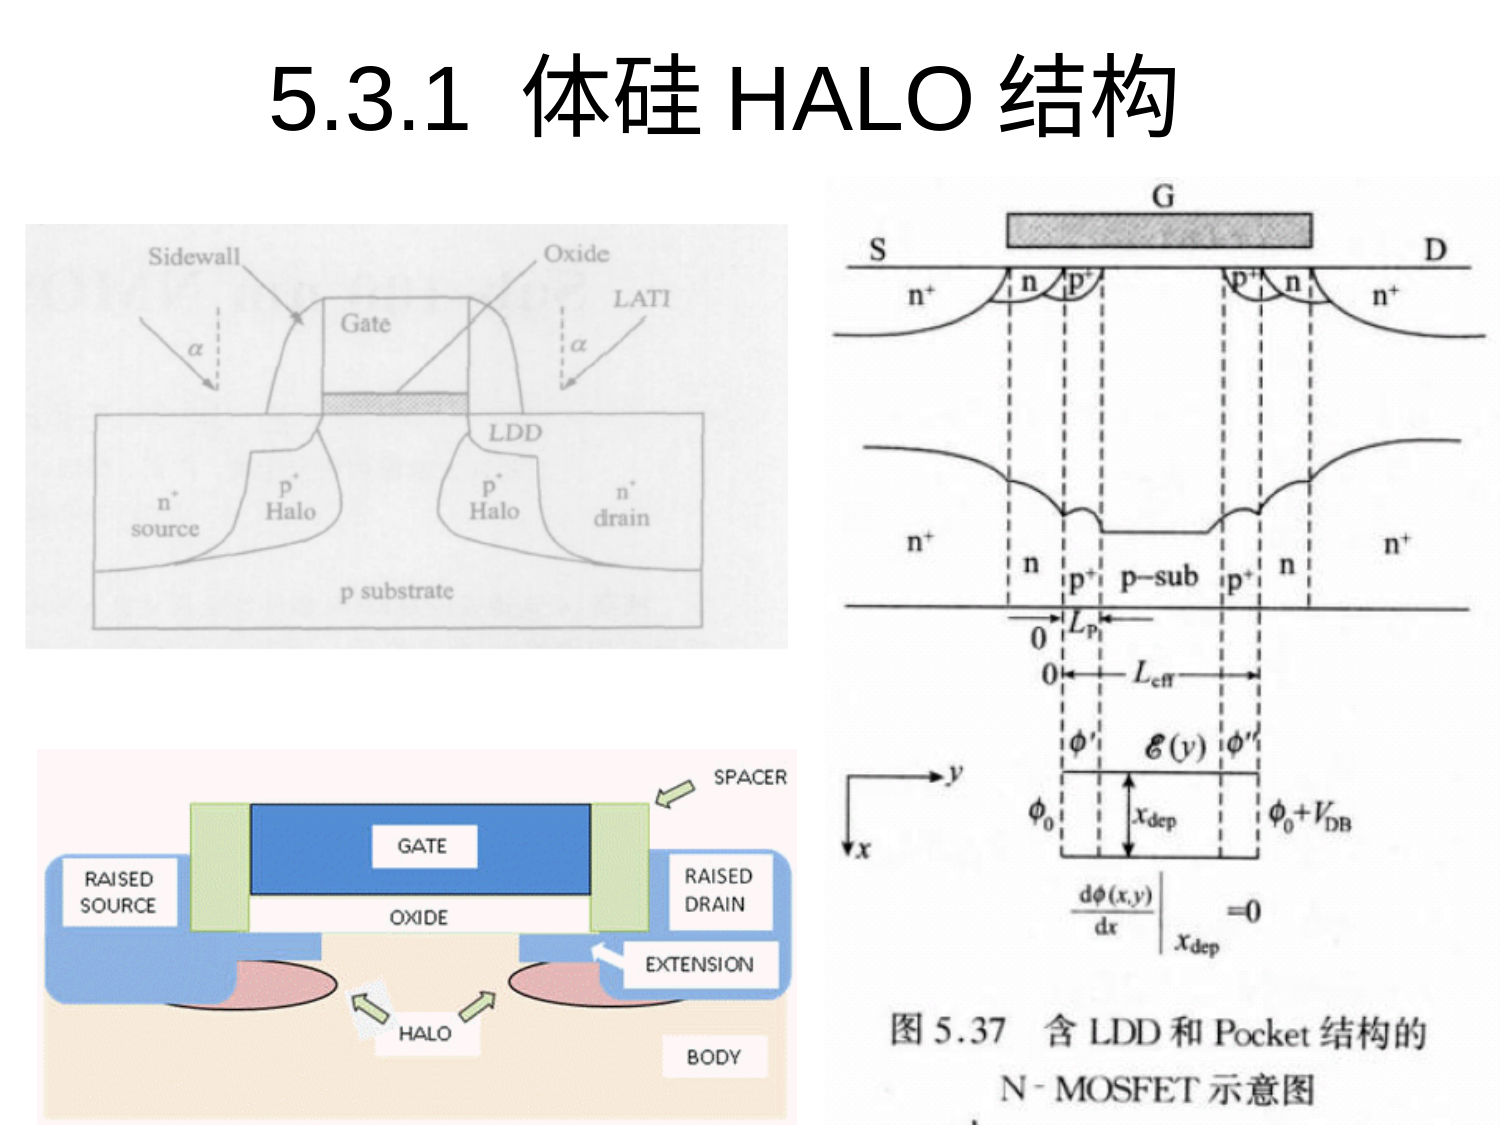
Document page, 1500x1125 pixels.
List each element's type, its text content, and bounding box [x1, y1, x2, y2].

title 5.3.1 体硅HALO结构 [50, 0, 1400, 188]
picture [37, 749, 798, 1125]
picture [824, 177, 1500, 1125]
picture [24, 224, 788, 651]
